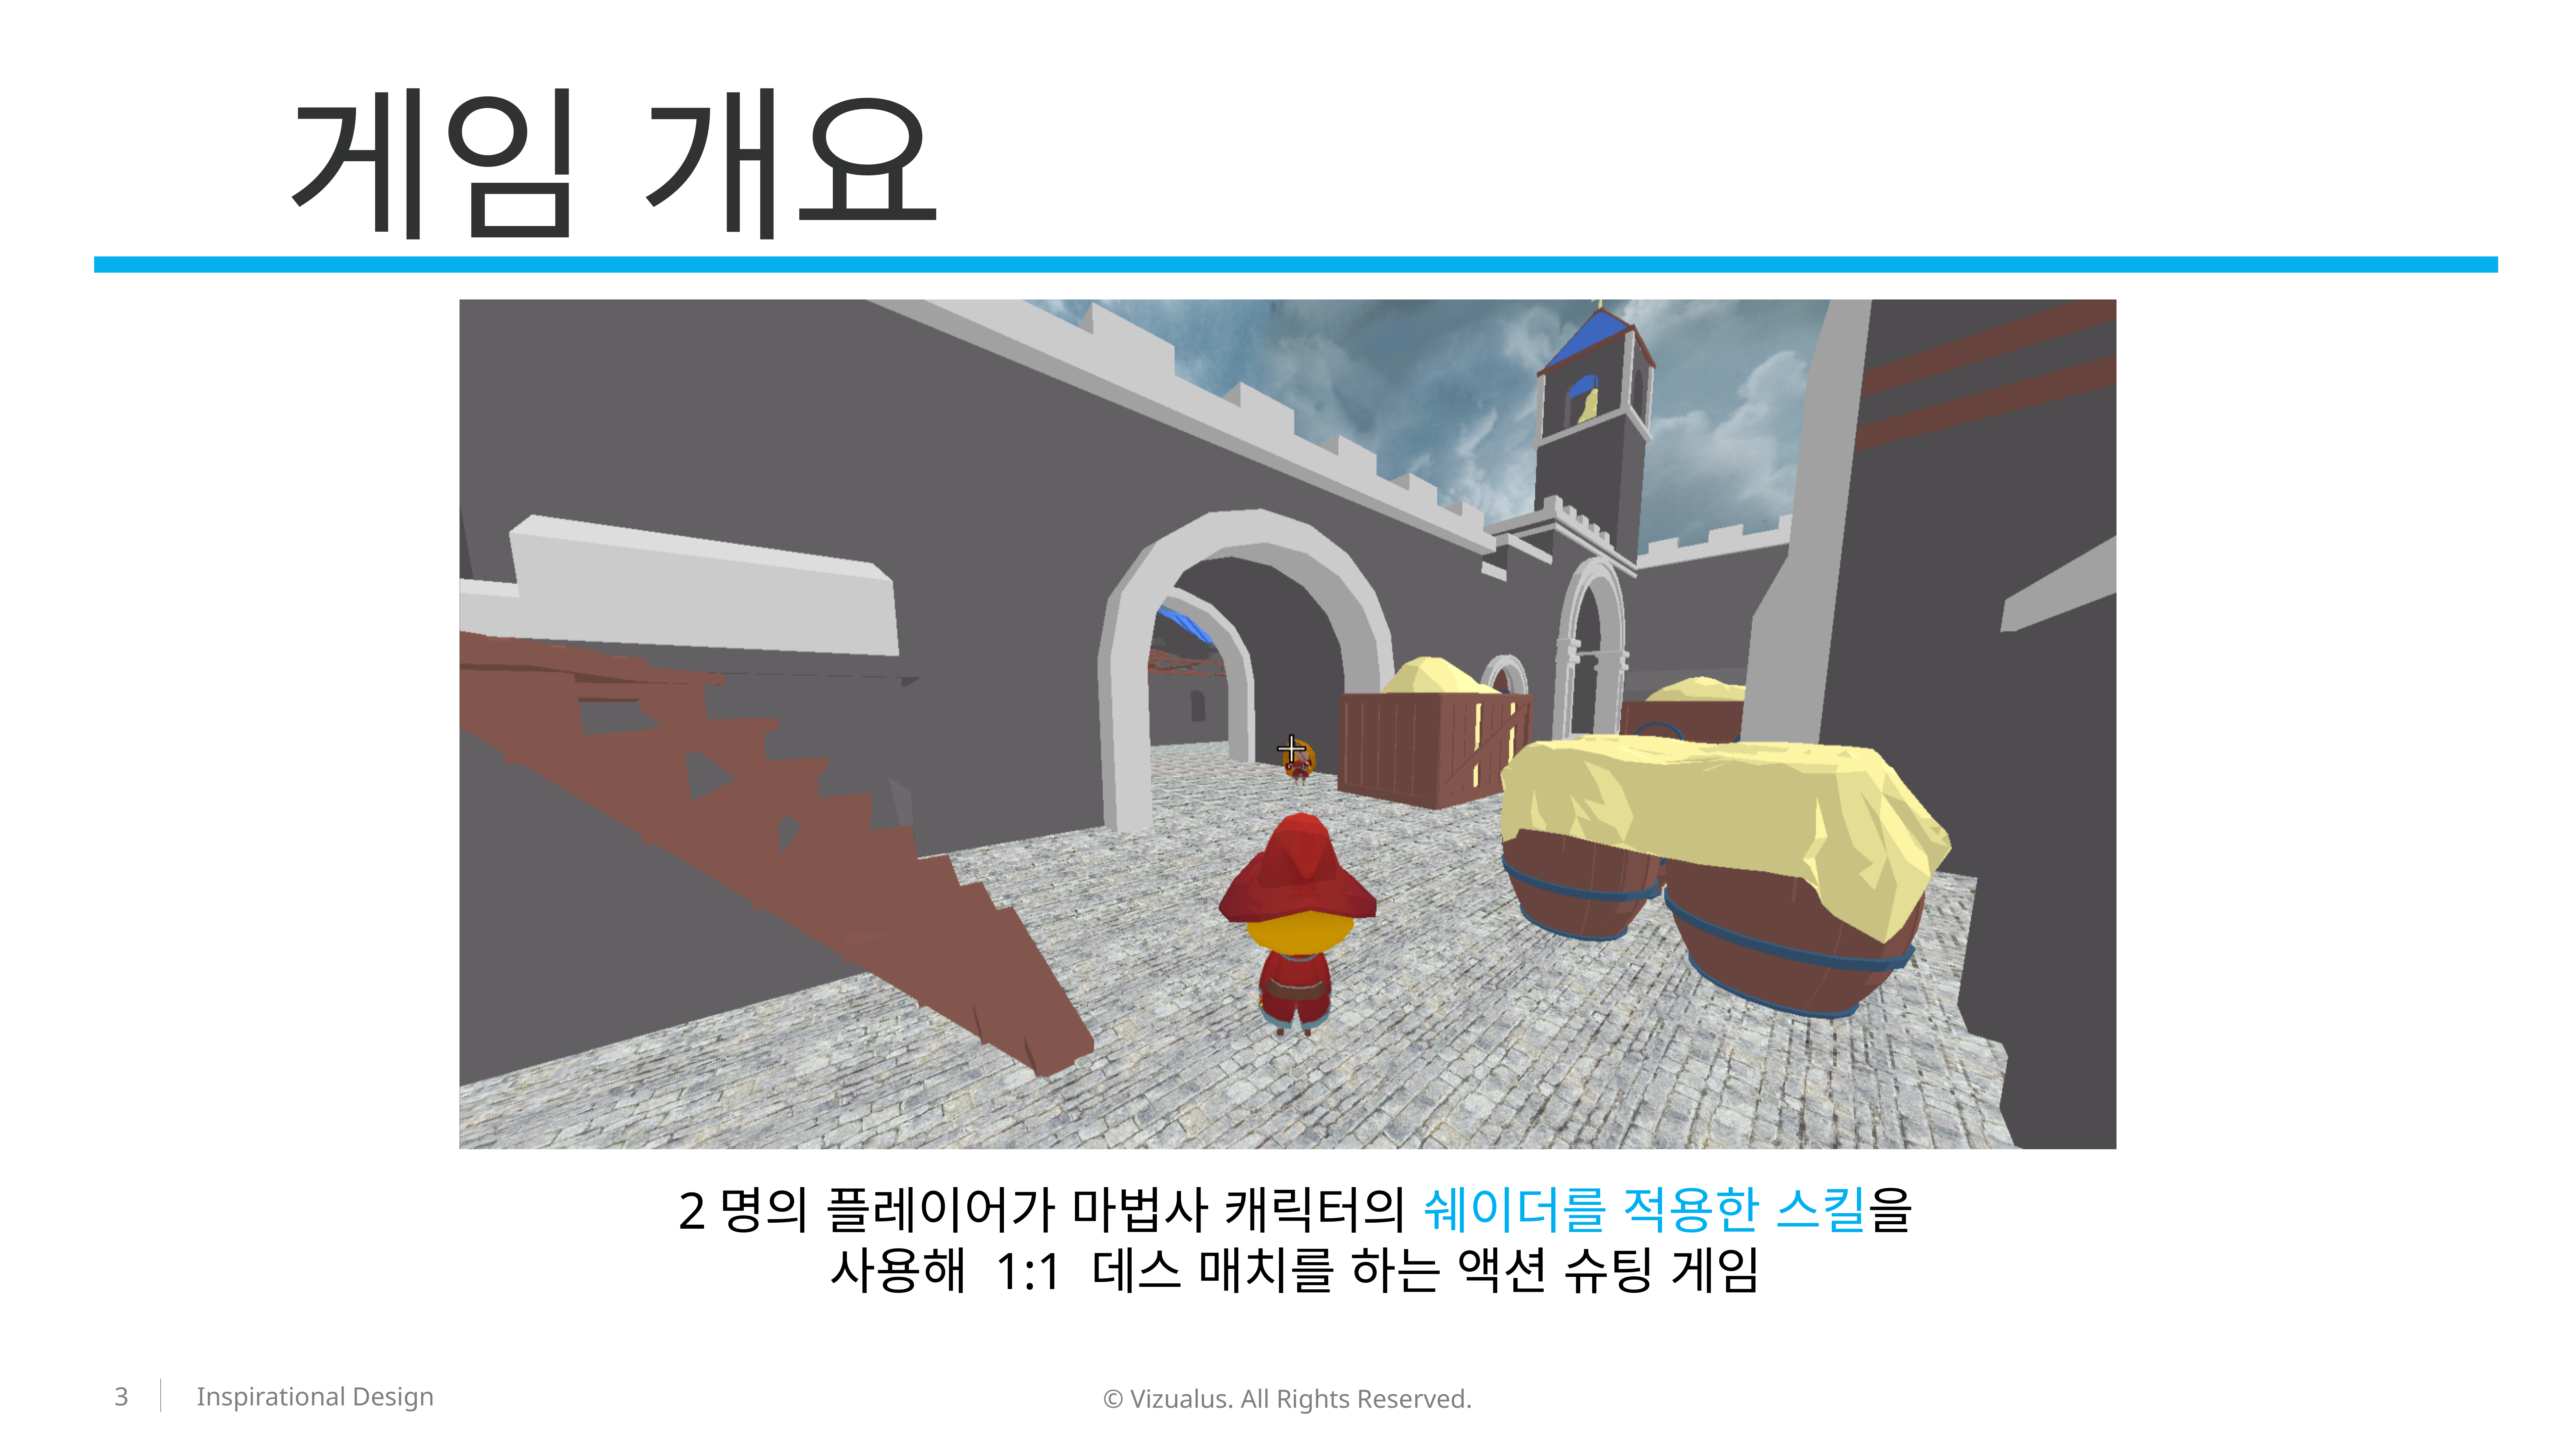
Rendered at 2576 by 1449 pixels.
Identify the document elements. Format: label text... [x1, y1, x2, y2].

footer © Vizualus. All Rights Reserved. [961, 1380, 1615, 1410]
text_box 2명의 플레이어가 마법사 캐릭터의 쉐이더를 적용한 스킬을 사용해 1:1 데스 매치를 하는 액션 슈팅 게임 [652, 1176, 1940, 1302]
picture [459, 299, 2117, 1149]
text_box 게임 개요 [78, 96, 1150, 261]
slide_number 3 [76, 1380, 129, 1411]
text_box [94, 256, 2499, 273]
